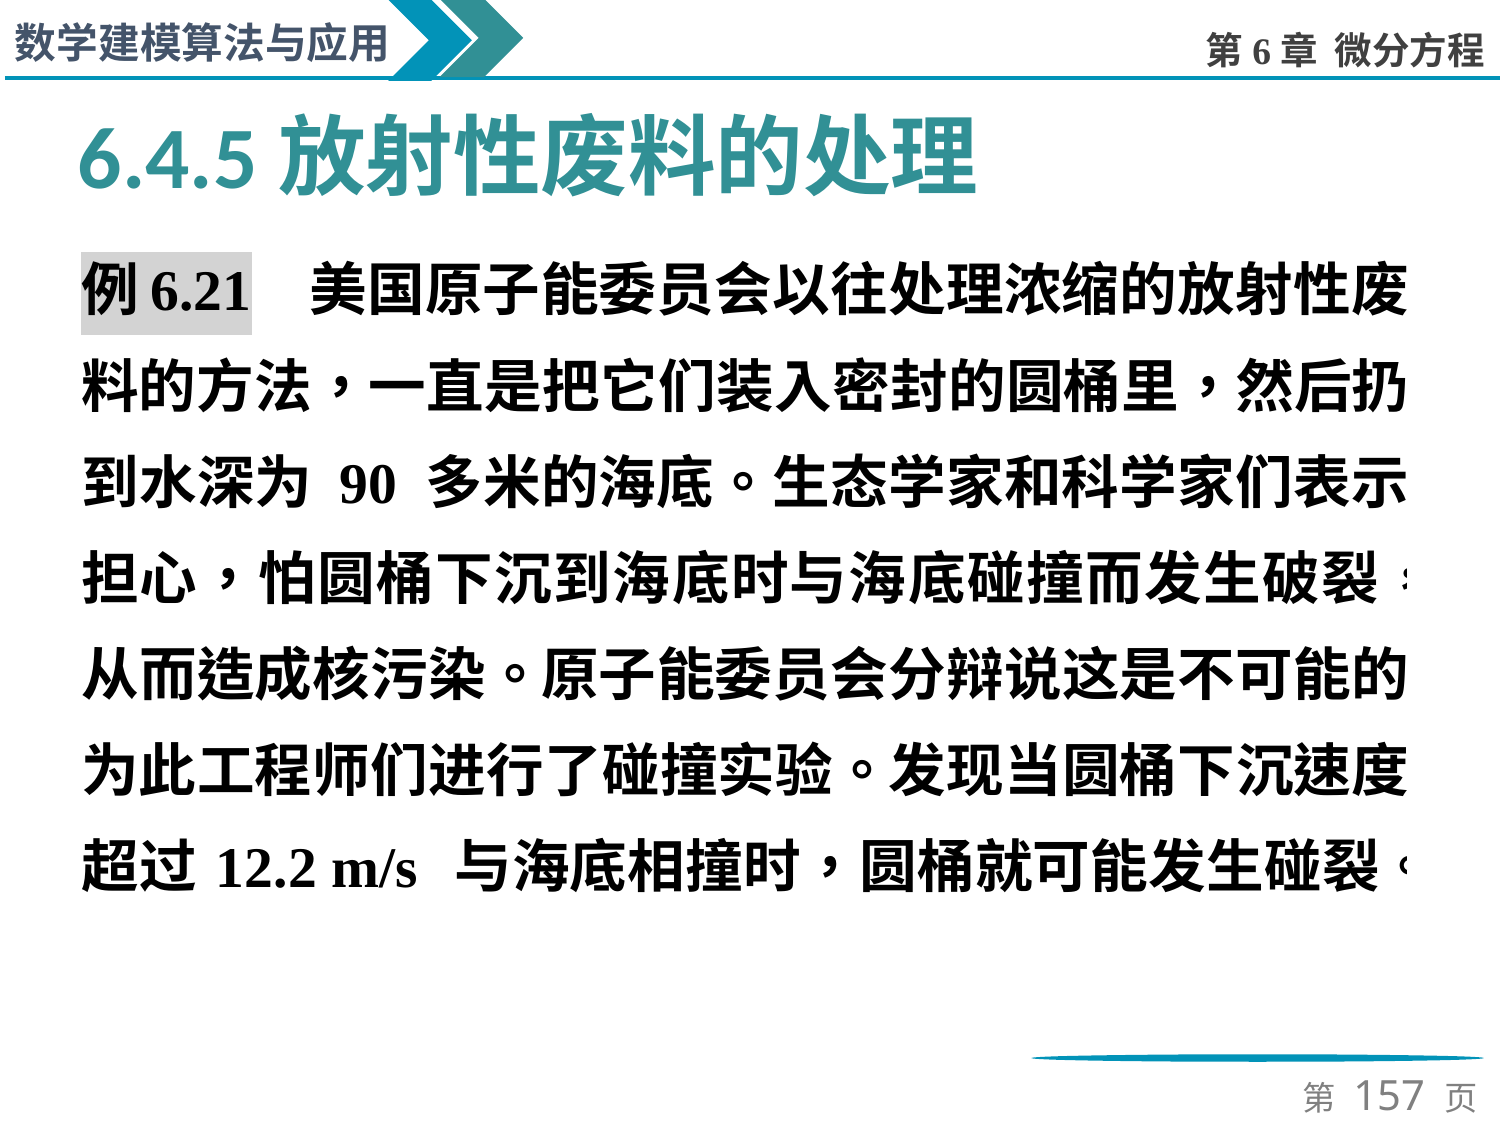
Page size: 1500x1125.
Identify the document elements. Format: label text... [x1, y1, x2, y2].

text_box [80, 245, 1407, 919]
text_box 6.4.5放射性废料的处理 [63, 94, 1333, 214]
